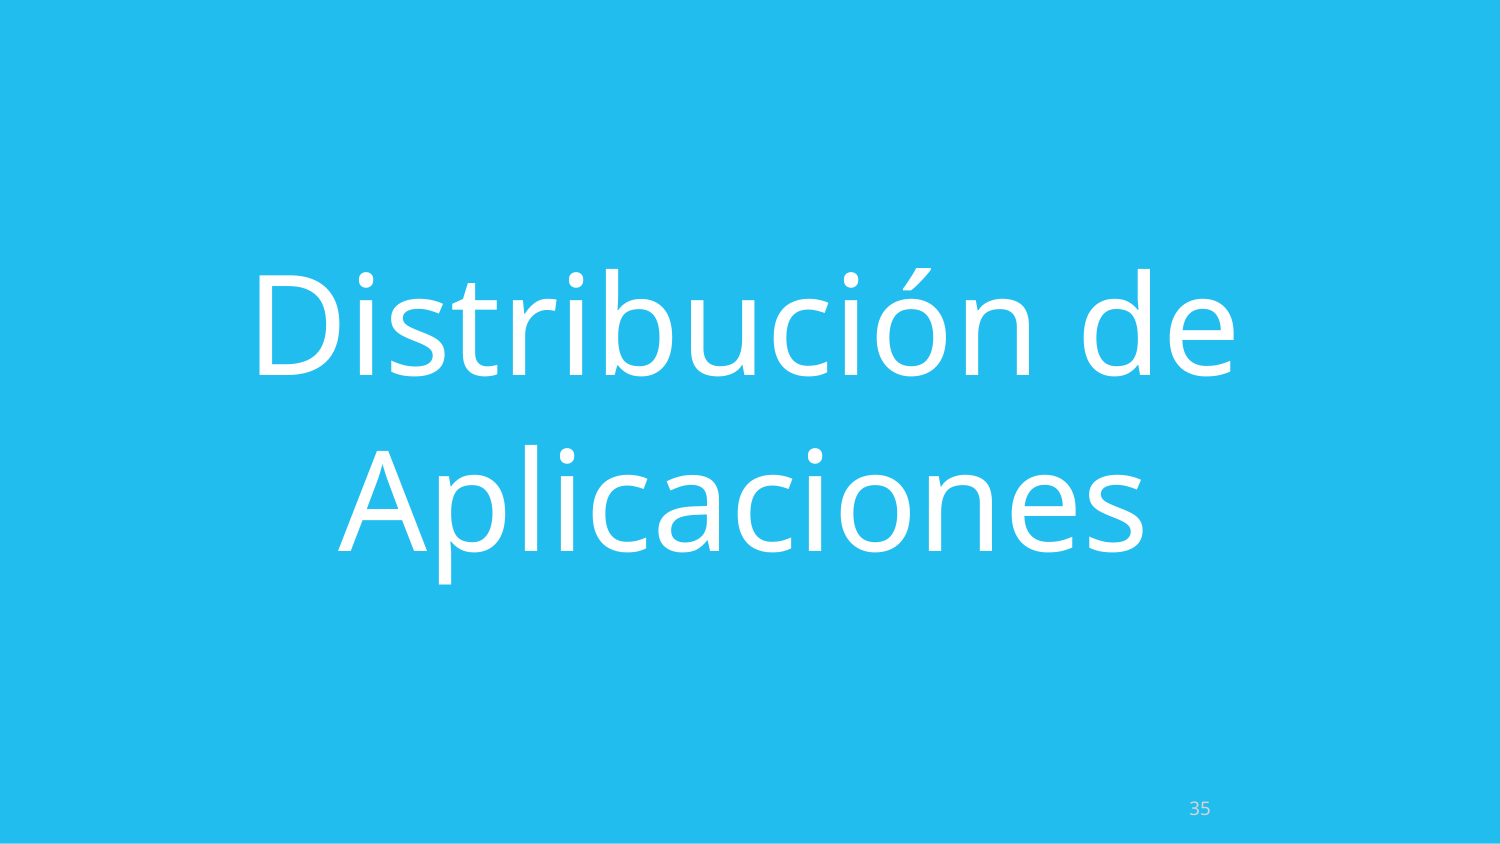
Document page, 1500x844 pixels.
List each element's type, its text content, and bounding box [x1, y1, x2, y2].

title Distribución de Aplicaciones [50, 102, 1438, 706]
slide_number 35 [1189, 791, 1500, 821]
